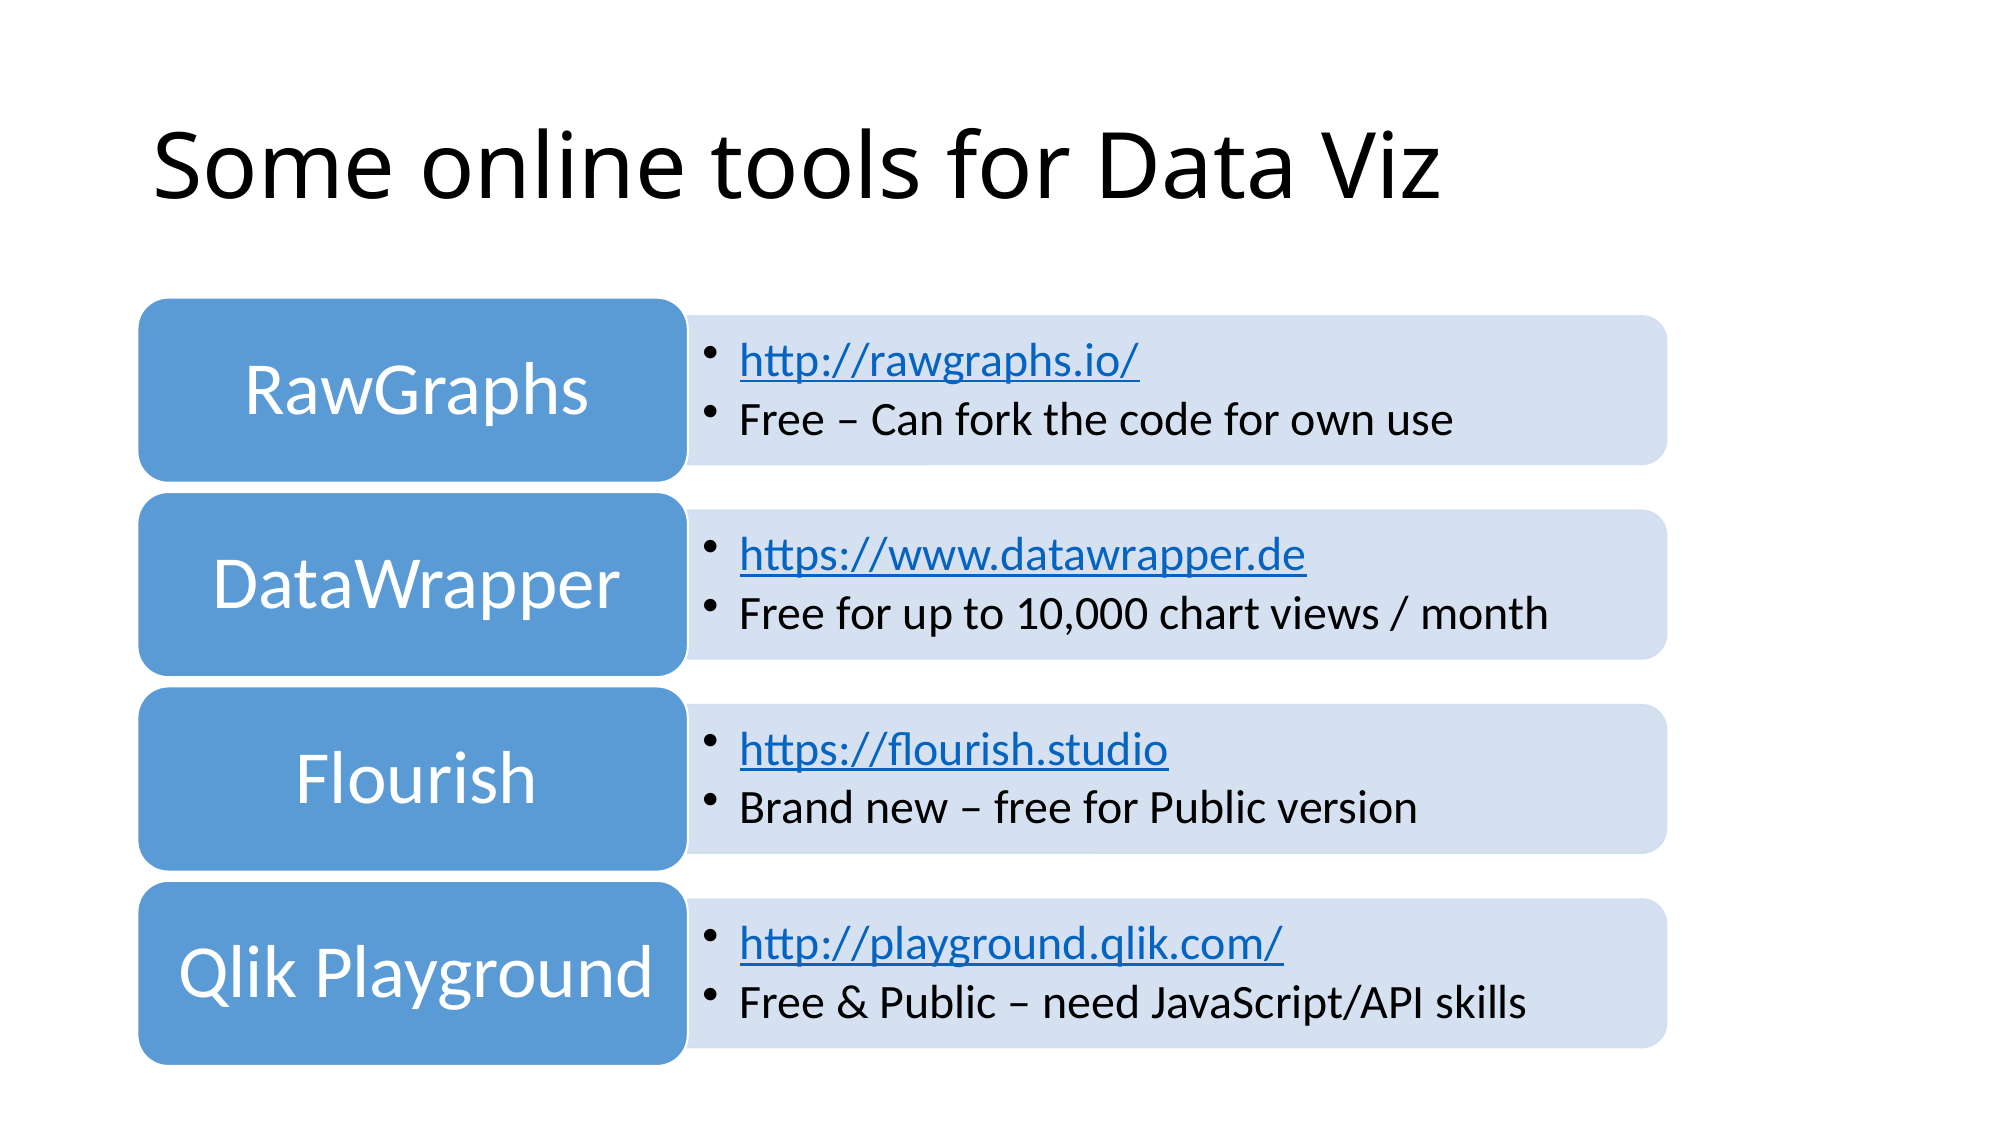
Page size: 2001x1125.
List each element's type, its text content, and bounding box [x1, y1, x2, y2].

title Some online tools for Data Viz [137, 59, 1863, 278]
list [137, 297, 1667, 1067]
